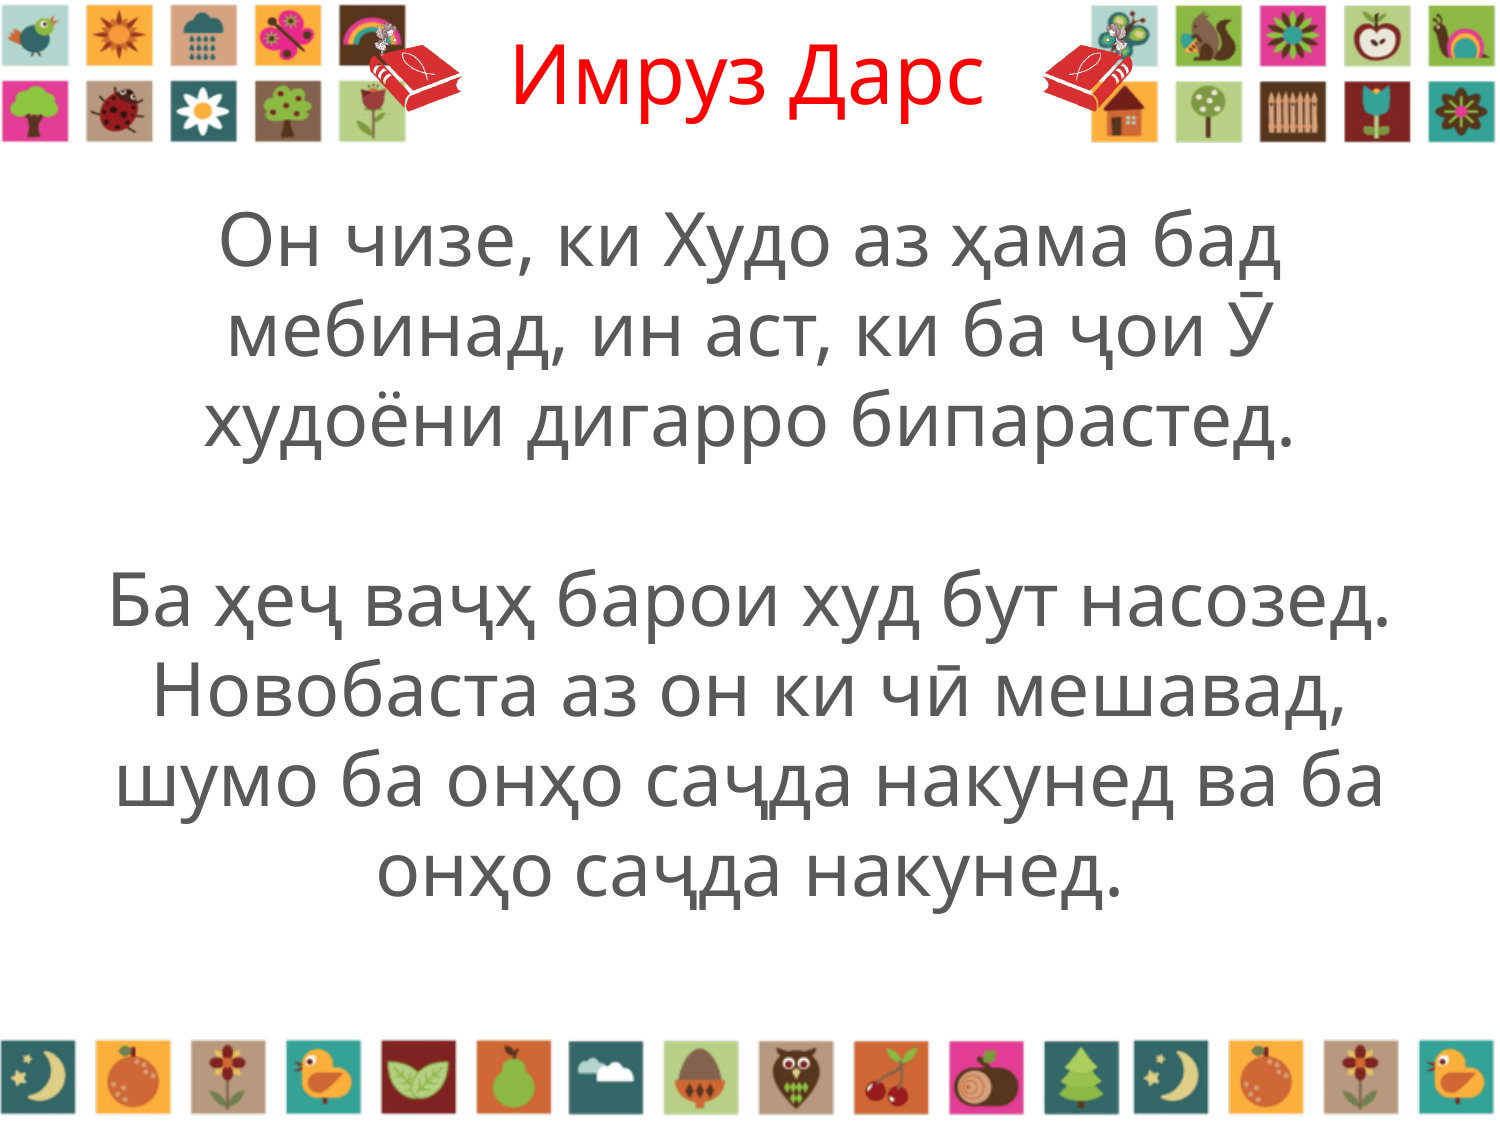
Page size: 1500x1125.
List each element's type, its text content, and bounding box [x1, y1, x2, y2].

picture [0, 3, 494, 150]
text_box Имруз Дарс [425, 13, 1078, 129]
text_box Он чизе, ки Худо аз ҳама бад мебинад, ин аст, ки ба ҷои Ӯ худоёни дигарро бипарастед. Ба ҳеҷ ваҷҳ барои худ бут насозед. Новобаста аз он ки чӣ мешавад, шумо ба онҳо саҷда накунед ва ба онҳо саҷда накунед. [76, 184, 1424, 1010]
picture [1011, 3, 1500, 150]
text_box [0, 1028, 1500, 1118]
